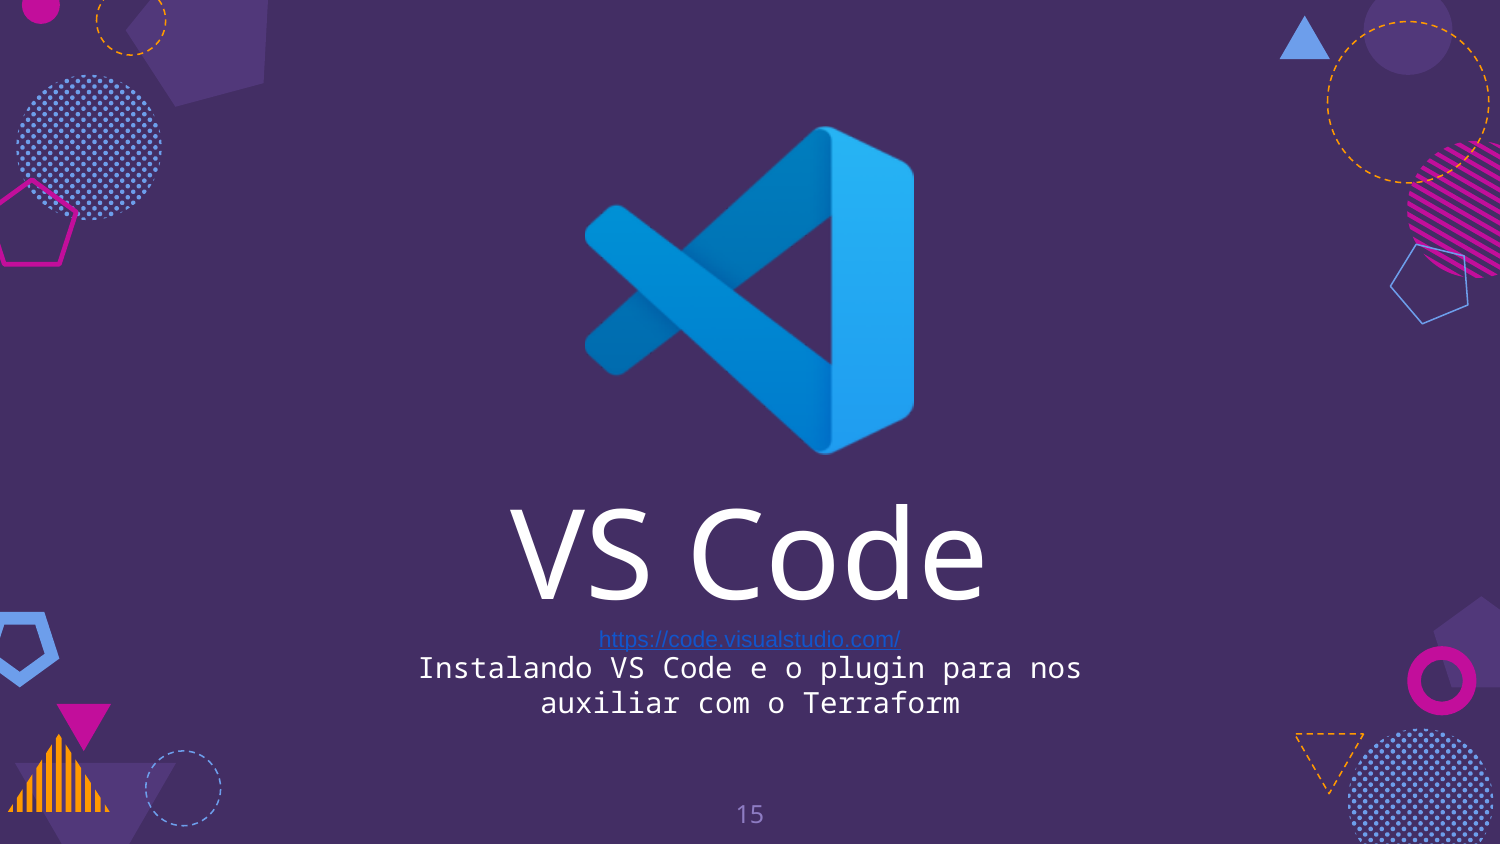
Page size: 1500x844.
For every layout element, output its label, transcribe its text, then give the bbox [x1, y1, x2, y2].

picture [585, 125, 915, 455]
subtitle Instalando VS Code e o plugin para nos auxiliar com o Terraform [346, 634, 1154, 764]
title VS Code https://code.visualstudio.com/ [293, 468, 1207, 659]
slide_number ‹#› [705, 783, 795, 844]
